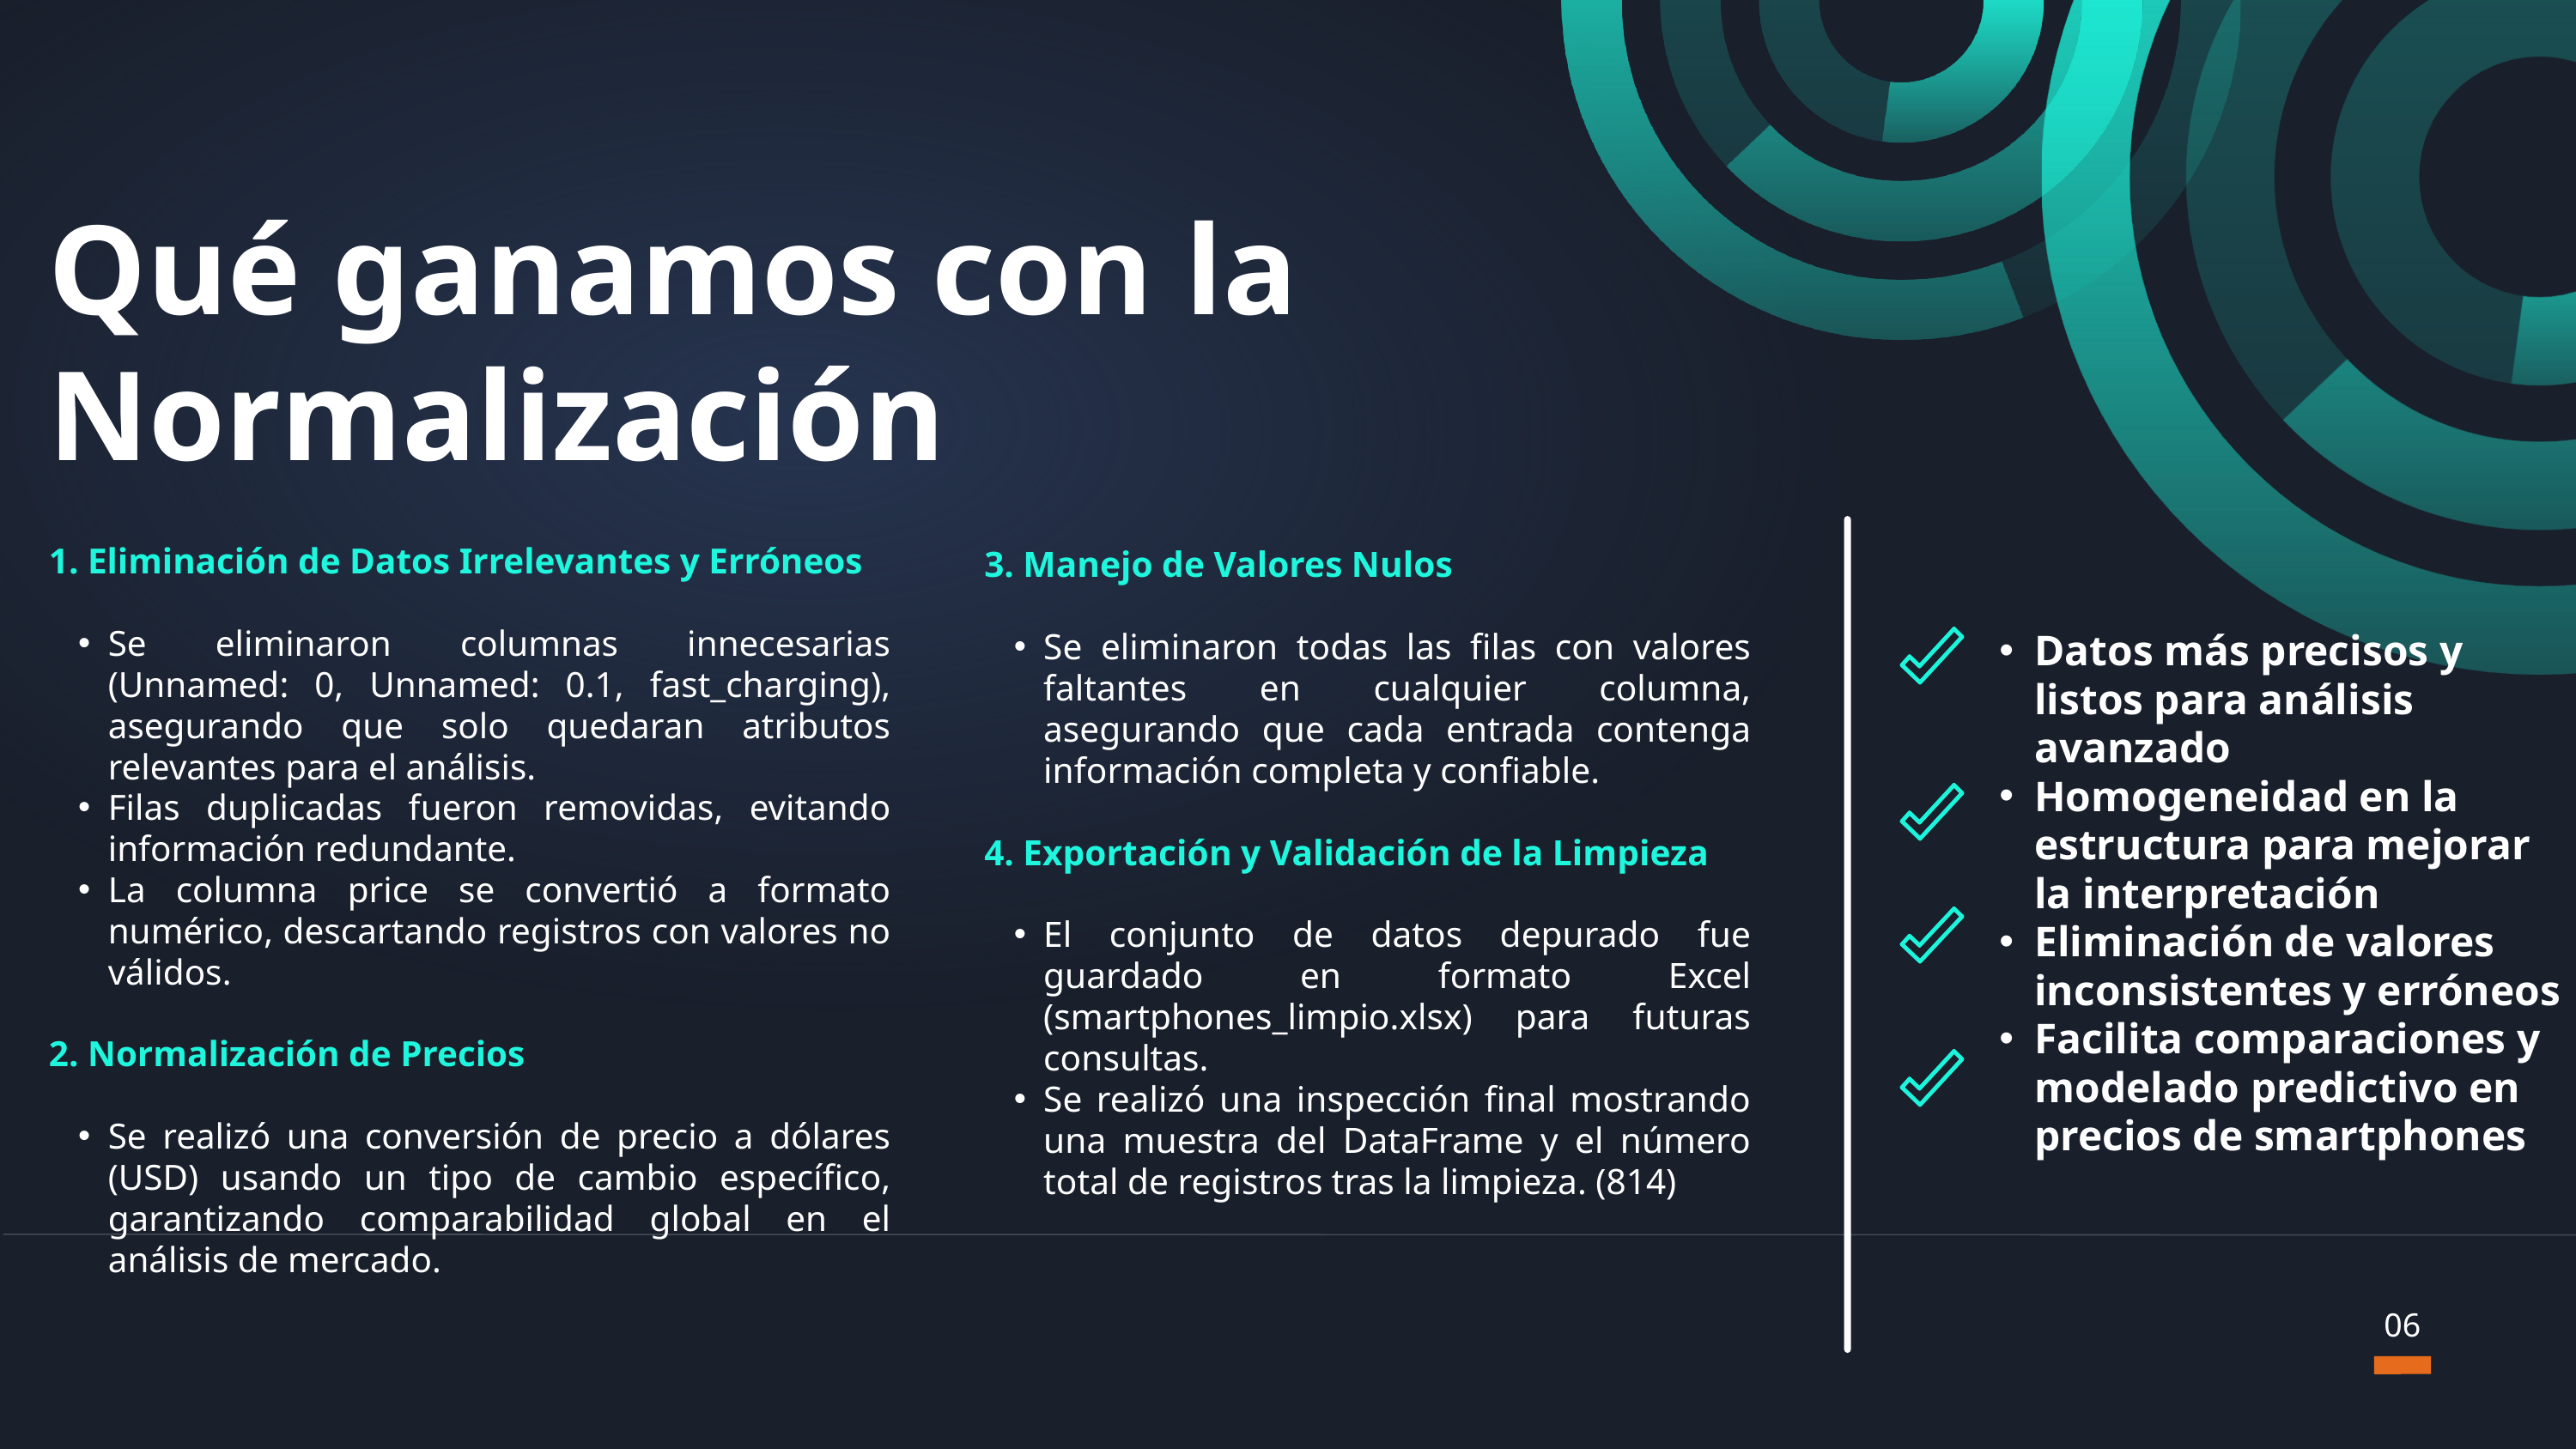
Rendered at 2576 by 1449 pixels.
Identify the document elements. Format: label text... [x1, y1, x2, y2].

text_box [0, 0, 1833, 1201]
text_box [2373, 1303, 2432, 1379]
text_box Datos más precisos y listos para análisis avanzado Homogeneidad en la estructura para mejorar la interpretación Eliminación de valores inconsistentes y erróneos Facilita comparaciones y modelado predictivo en precios de smartphones [1964, 625, 2567, 1208]
text_box [1899, 1047, 1965, 1107]
text_box [1899, 905, 1965, 964]
text_box [1561, 0, 2241, 340]
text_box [1844, 515, 1851, 1354]
text_box 1. Eliminación de Datos Irrelevantes y Erróneos Se eliminaron columnas innecesarias (Unnamed: 0, Unnamed: 0.1, fast_charging), asegurando que solo quedaran atributos relevantes para el análisis. Filas duplicadas fueron removidas, evitando información redundante. La columna price se convertió a formato numérico, descartando registros con valores no válidos. 2. Normalización de Precios Se realizó una conversión de precio a dólares (USD) usando un tipo de cambio específico, garantizando comparabilidad global en el análisis de mercado. [48, 458, 892, 1321]
text_box [1899, 625, 1965, 685]
text_box 3. Manejo de Valores Nulos Se eliminaron todas las filas con valores faltantes en cualquier columna, asegurando que cada entrada contenga información completa y confiable. 4. Exportación y Validación de la Limpieza El conjunto de datos depurado fue guardado en formato Excel (smartphones_limpio.xlsx) para futuras consultas. Se realizó una inspección final mostrando una muestra del DataFrame y el número total de registros tras la limpieza. (814) [984, 460, 1752, 1284]
text_box [2041, 0, 2576, 676]
text_box [1899, 781, 1965, 841]
text_box Qué ganamos con la Normalización [48, 193, 1524, 485]
